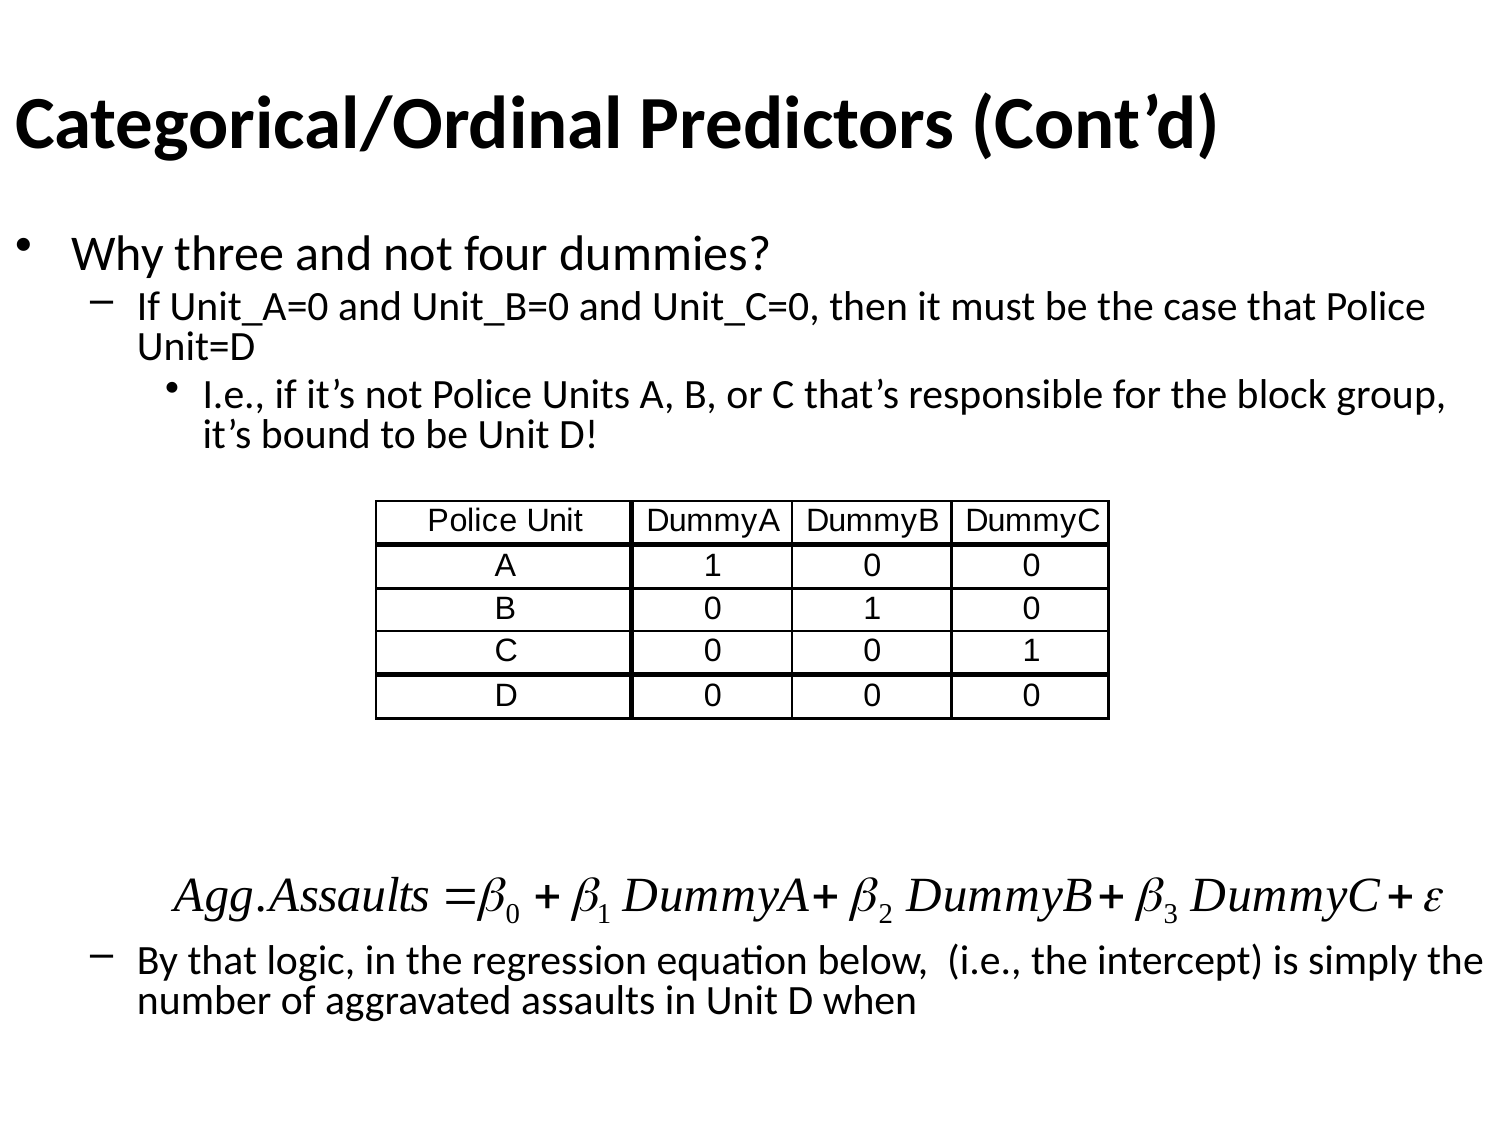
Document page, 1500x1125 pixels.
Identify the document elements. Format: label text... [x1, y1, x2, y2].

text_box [374, 499, 1113, 723]
title Categorical/Ordinal Predictors (Cont’d) [0, 56, 1426, 182]
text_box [162, 862, 1459, 937]
